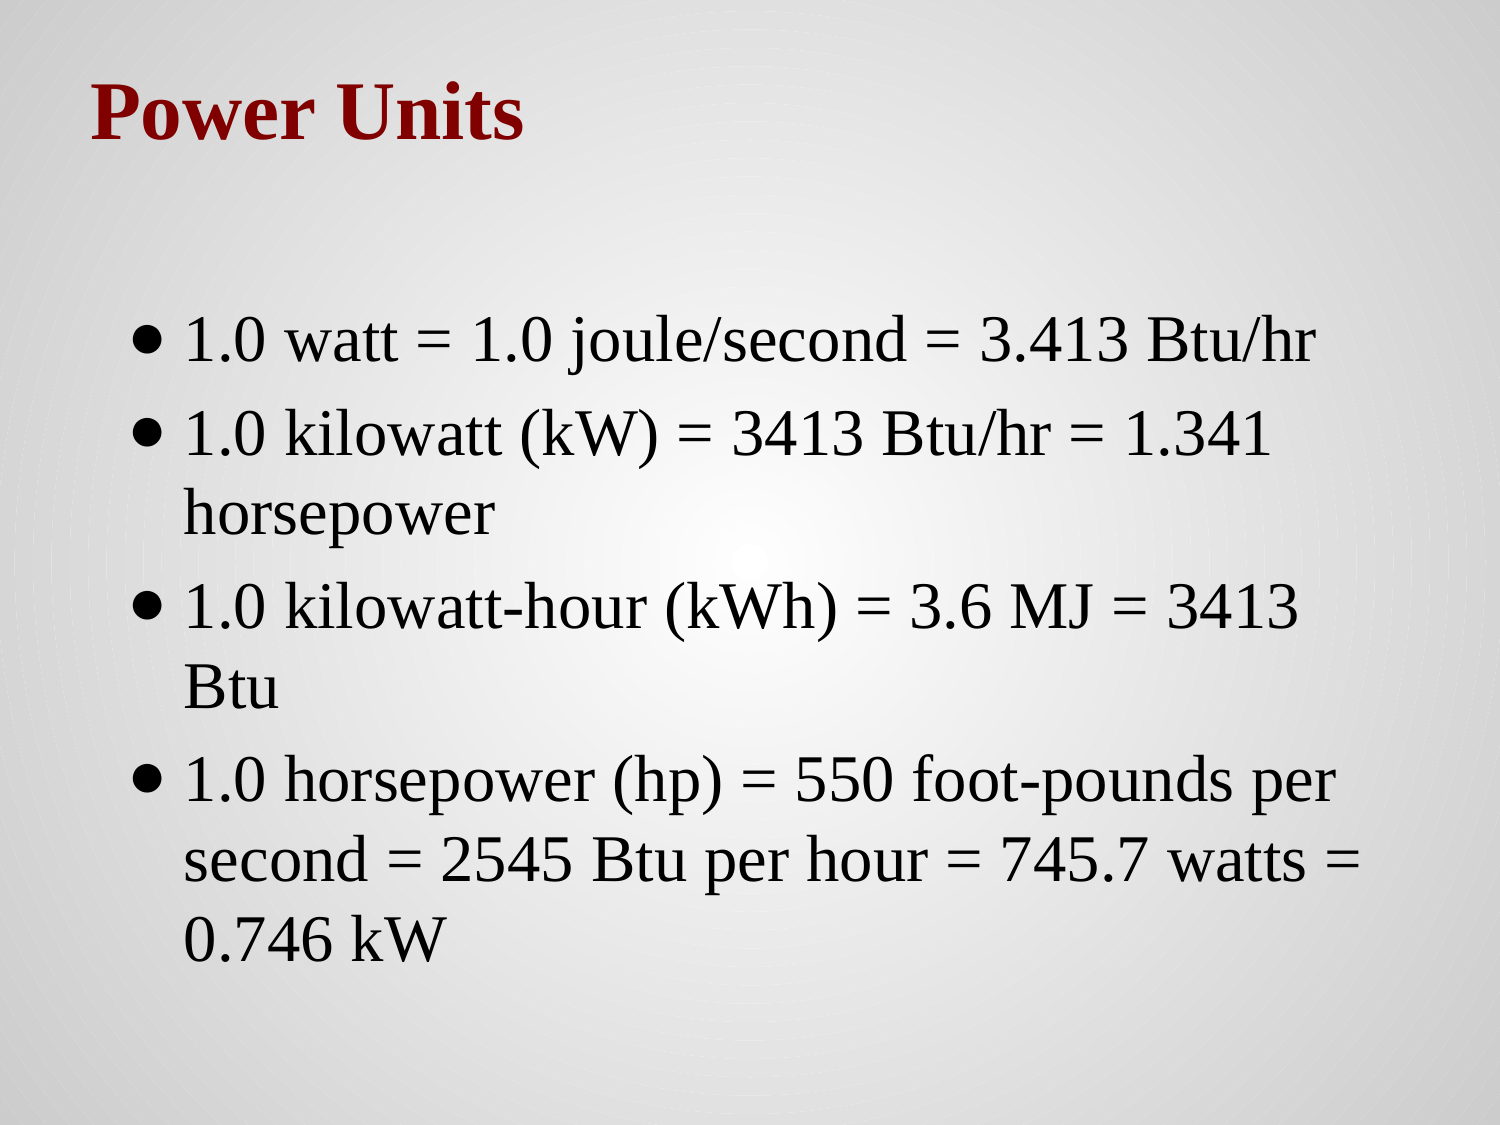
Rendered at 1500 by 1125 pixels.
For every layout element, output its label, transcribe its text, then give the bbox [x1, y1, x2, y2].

list 1.0 watt = 1.0 joule/second = 3.413 Btu/hr 1.0 kilowatt (kW) = 3413 Btu/hr = 1.341 horsepower 1.0 kilowatt-hour (kWh) = 3.6 MJ = 3413 Btu 1.0 horsepower (hp) = 550 foot-pounds per second = 2545 Btu per hour = 745.7 watts = 0.746 kW [112, 287, 1388, 1025]
title Power Units [75, 24, 1425, 188]
